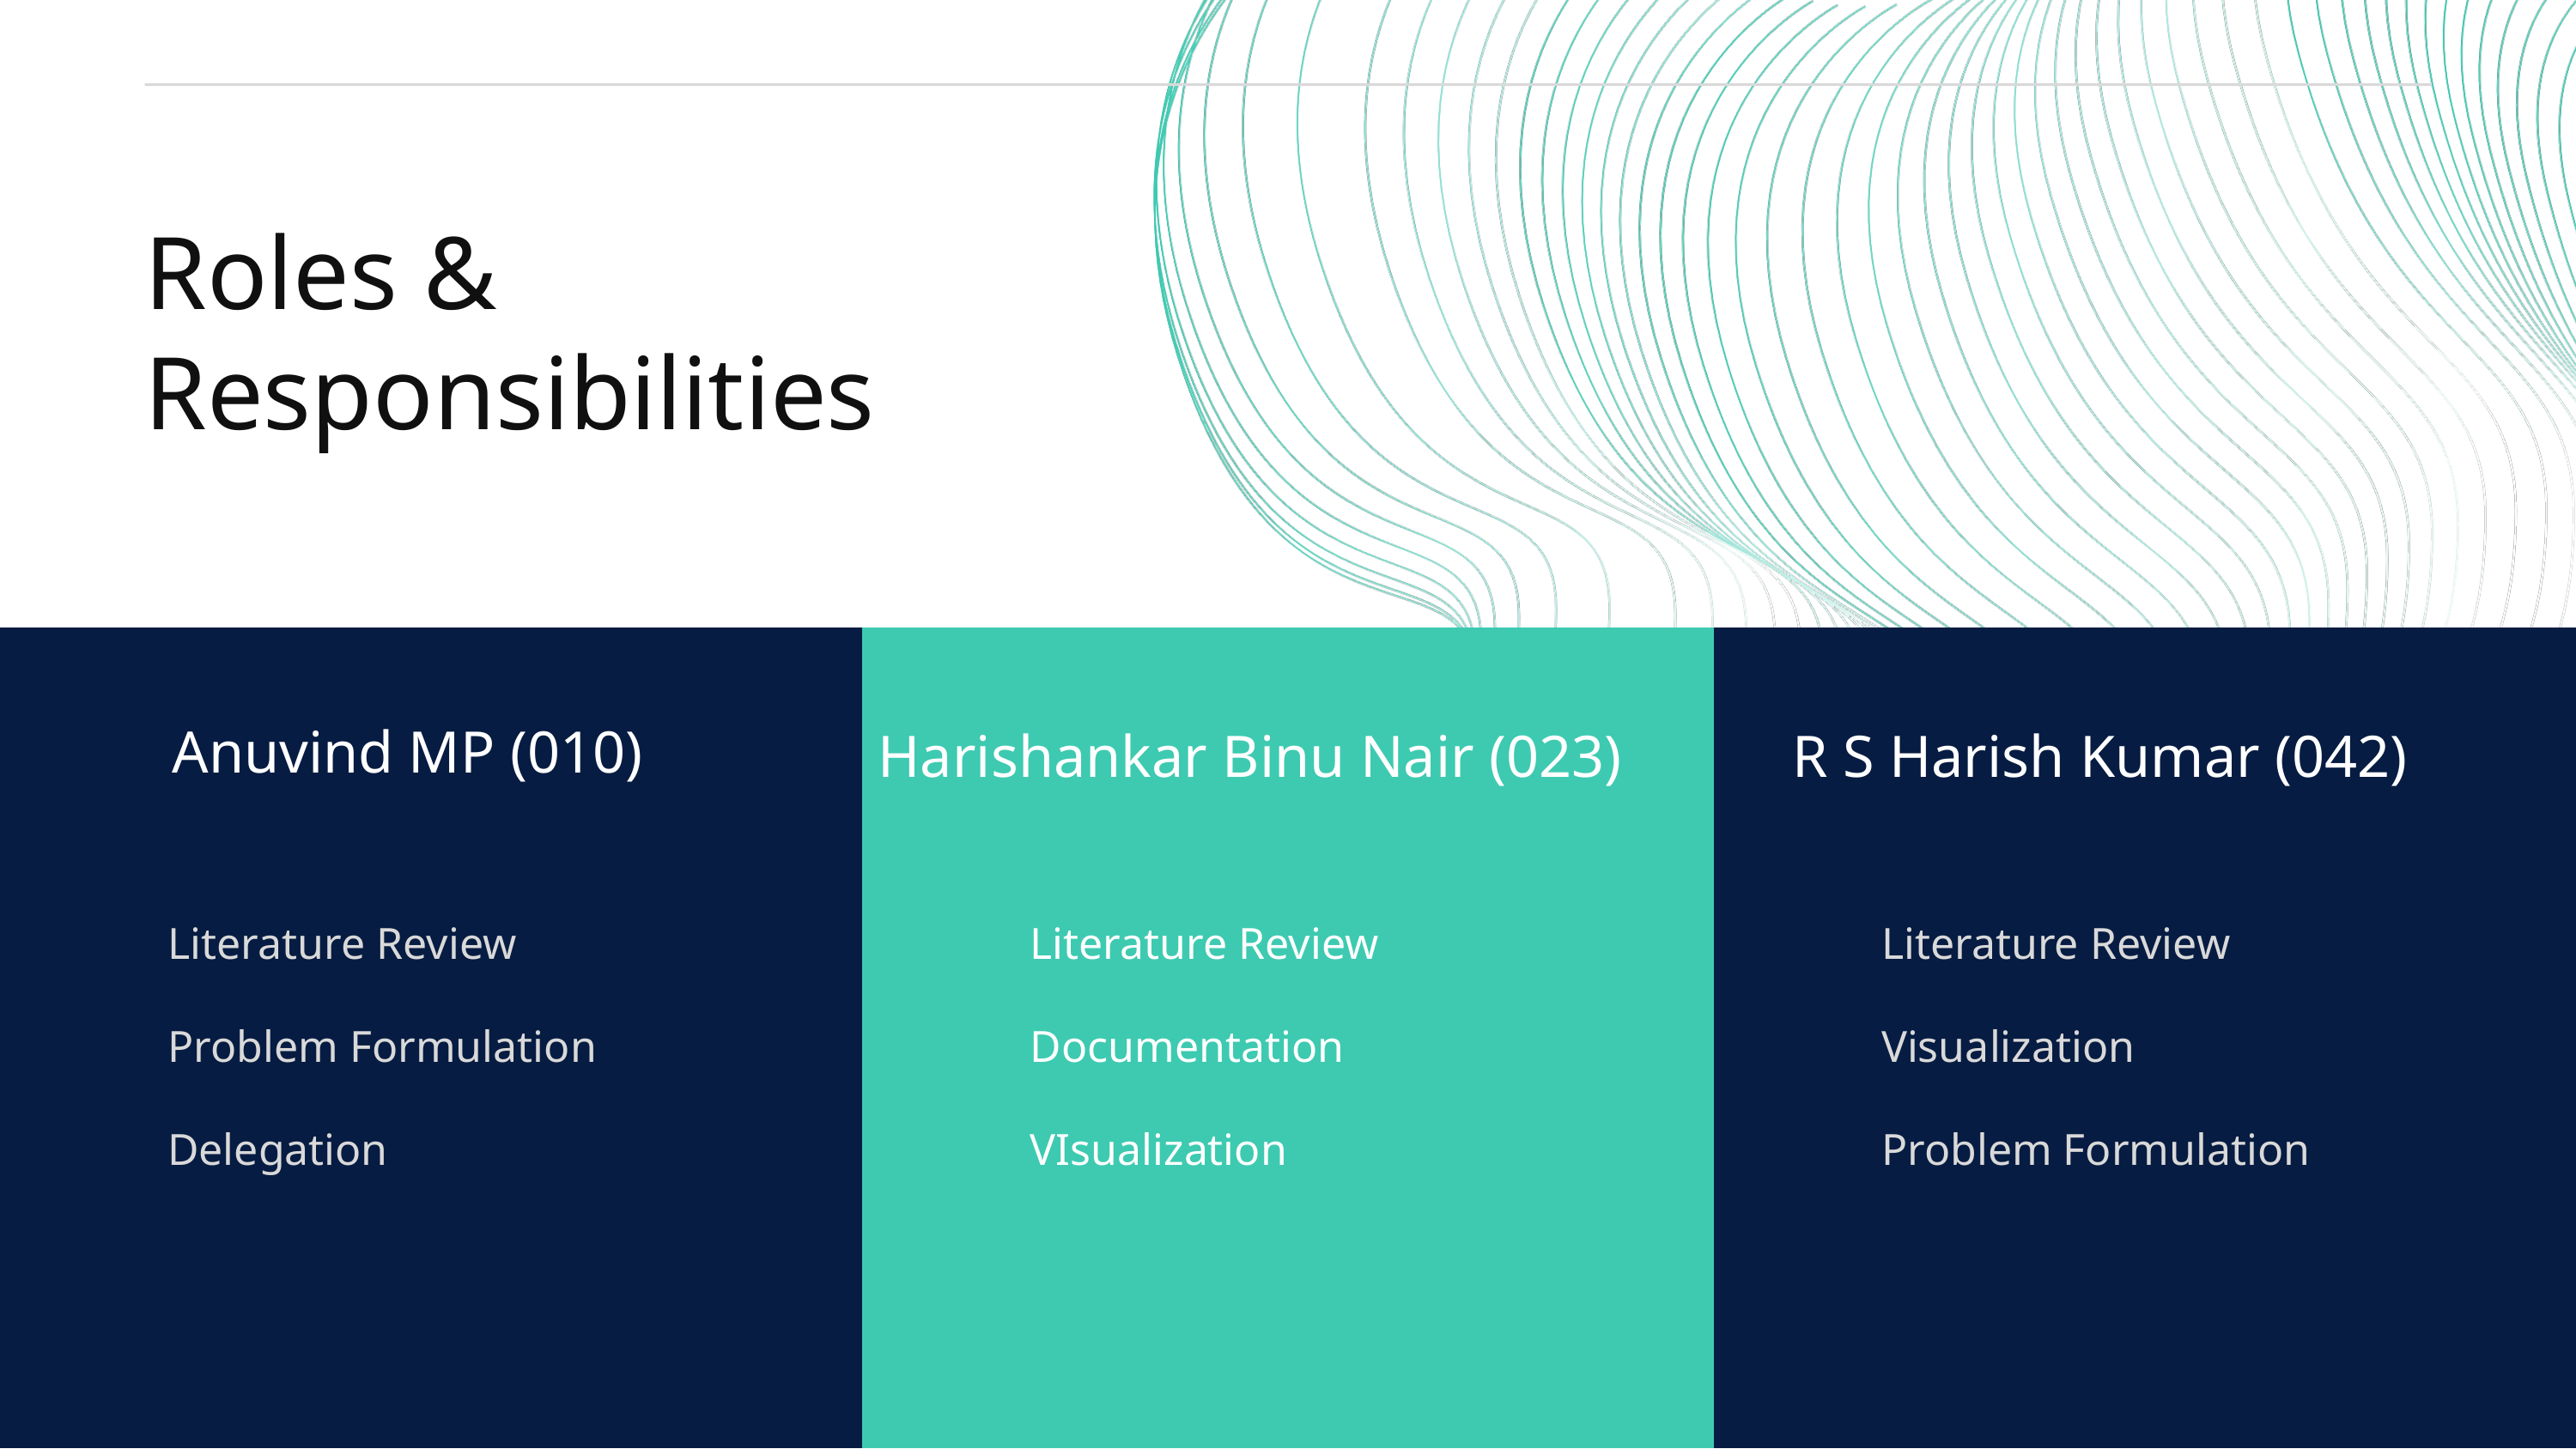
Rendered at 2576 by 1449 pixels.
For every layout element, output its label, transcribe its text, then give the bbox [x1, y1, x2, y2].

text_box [0, 627, 860, 1449]
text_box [861, 627, 1712, 1449]
text_box Roles & Responsibilities [144, 209, 961, 450]
text_box [1153, 0, 2576, 627]
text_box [1713, 627, 2576, 1449]
